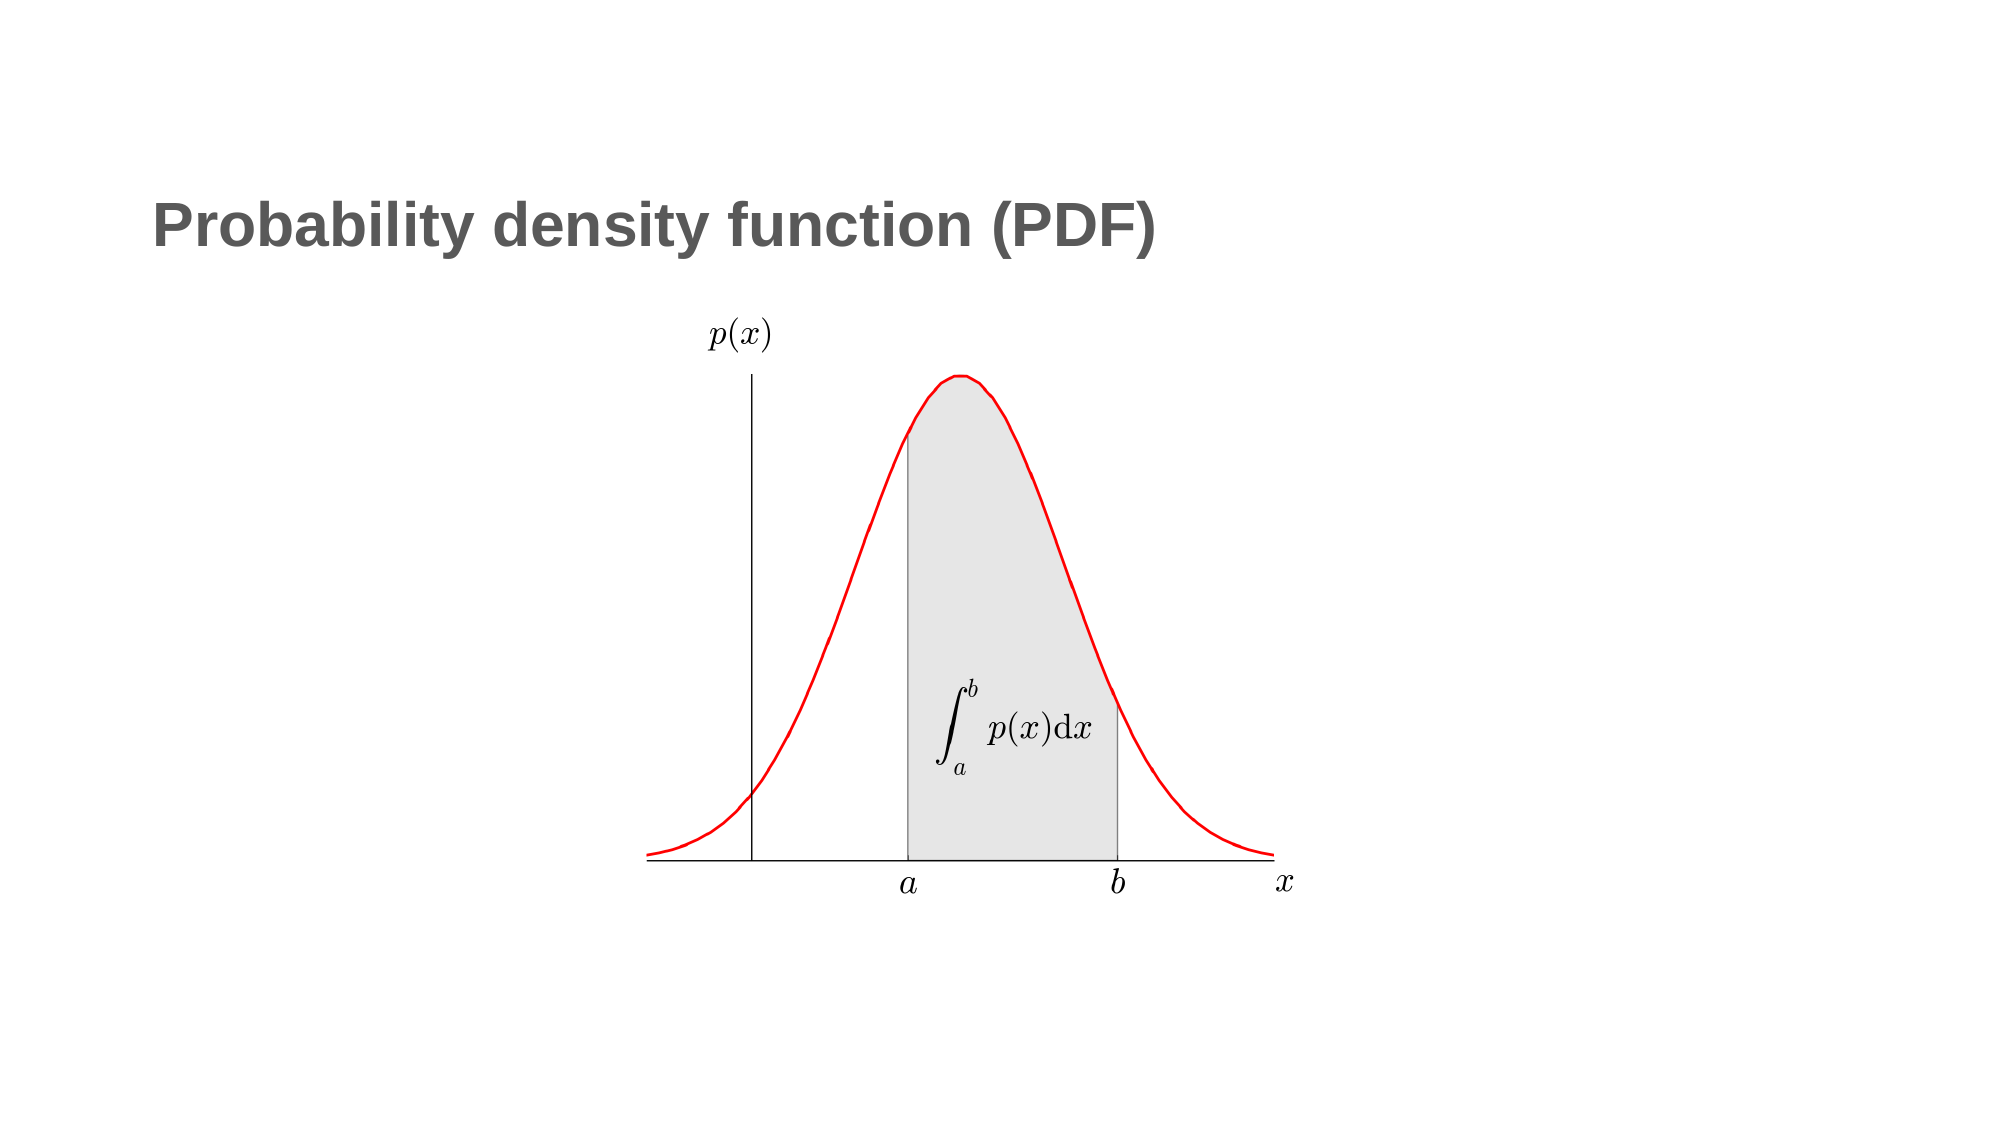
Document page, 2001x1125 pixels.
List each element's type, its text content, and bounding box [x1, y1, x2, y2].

title Probability density function (PDF) [137, 106, 1863, 267]
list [544, 312, 1356, 921]
